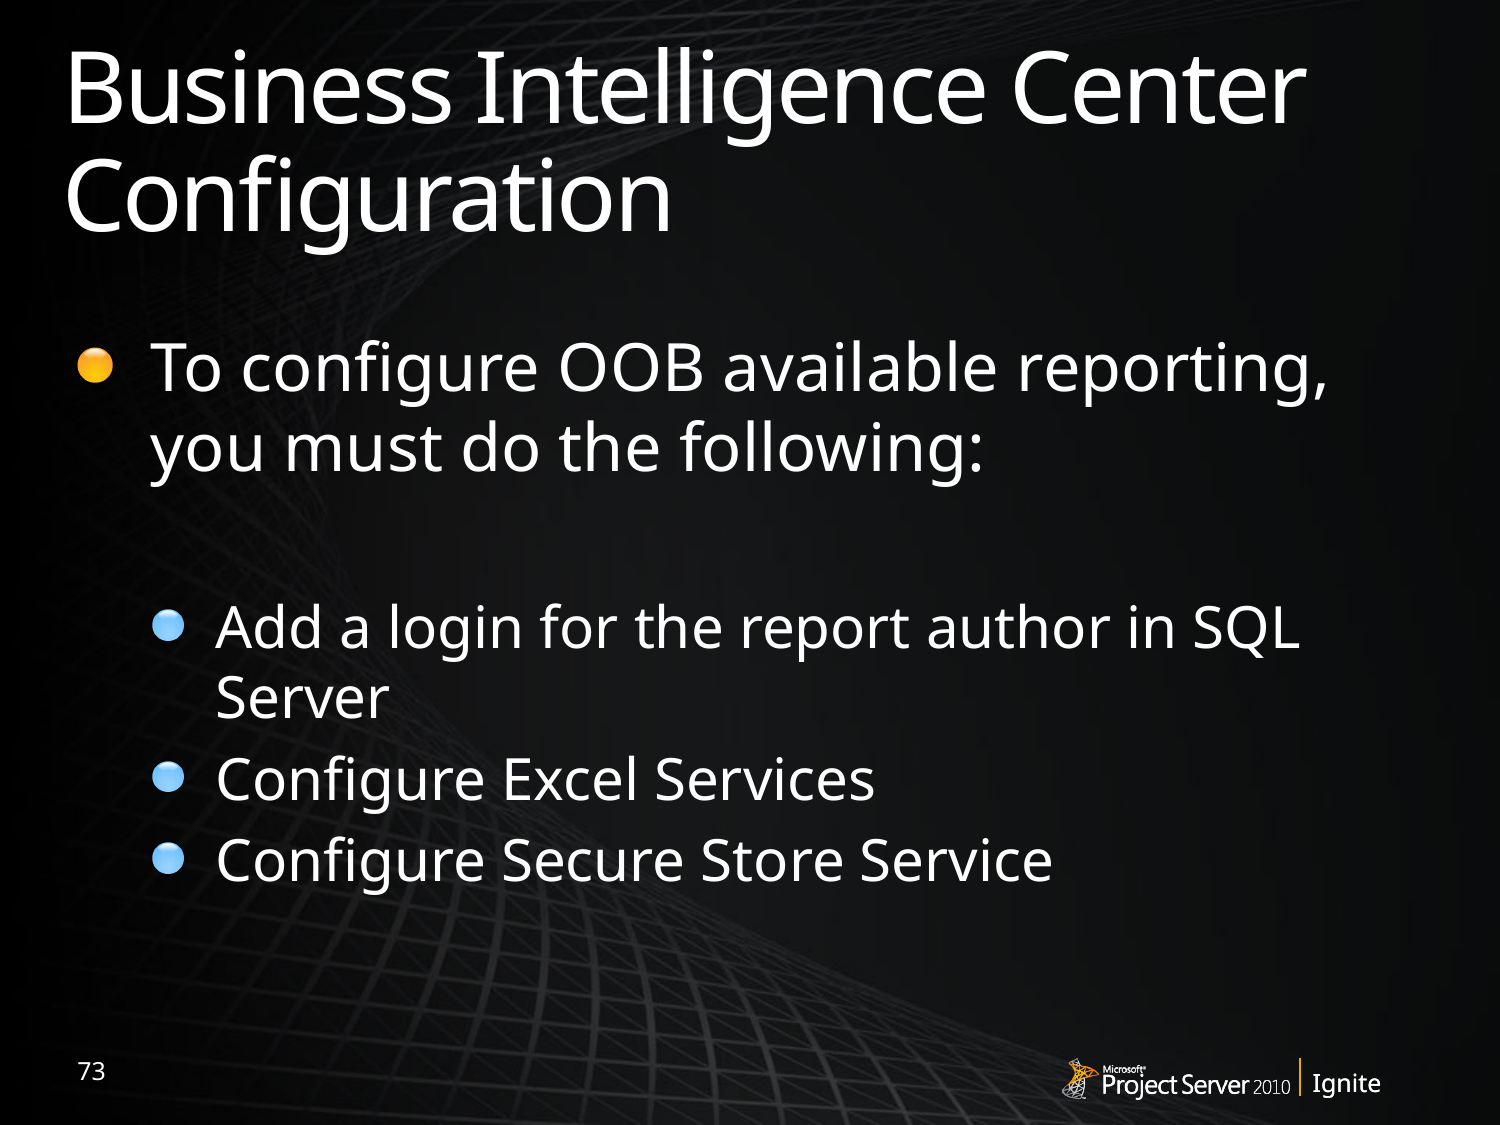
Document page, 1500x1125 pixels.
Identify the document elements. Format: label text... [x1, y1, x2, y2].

slide_number 73 [62, 1042, 413, 1103]
picture [0, 0, 1500, 1125]
list To configure OOB available reporting, you must do the following: Add a login for the report author in SQL Server Configure Excel Services Configure Secure Store Service [75, 324, 1450, 935]
title Business Intelligence Center Configuration [62, 37, 1438, 256]
